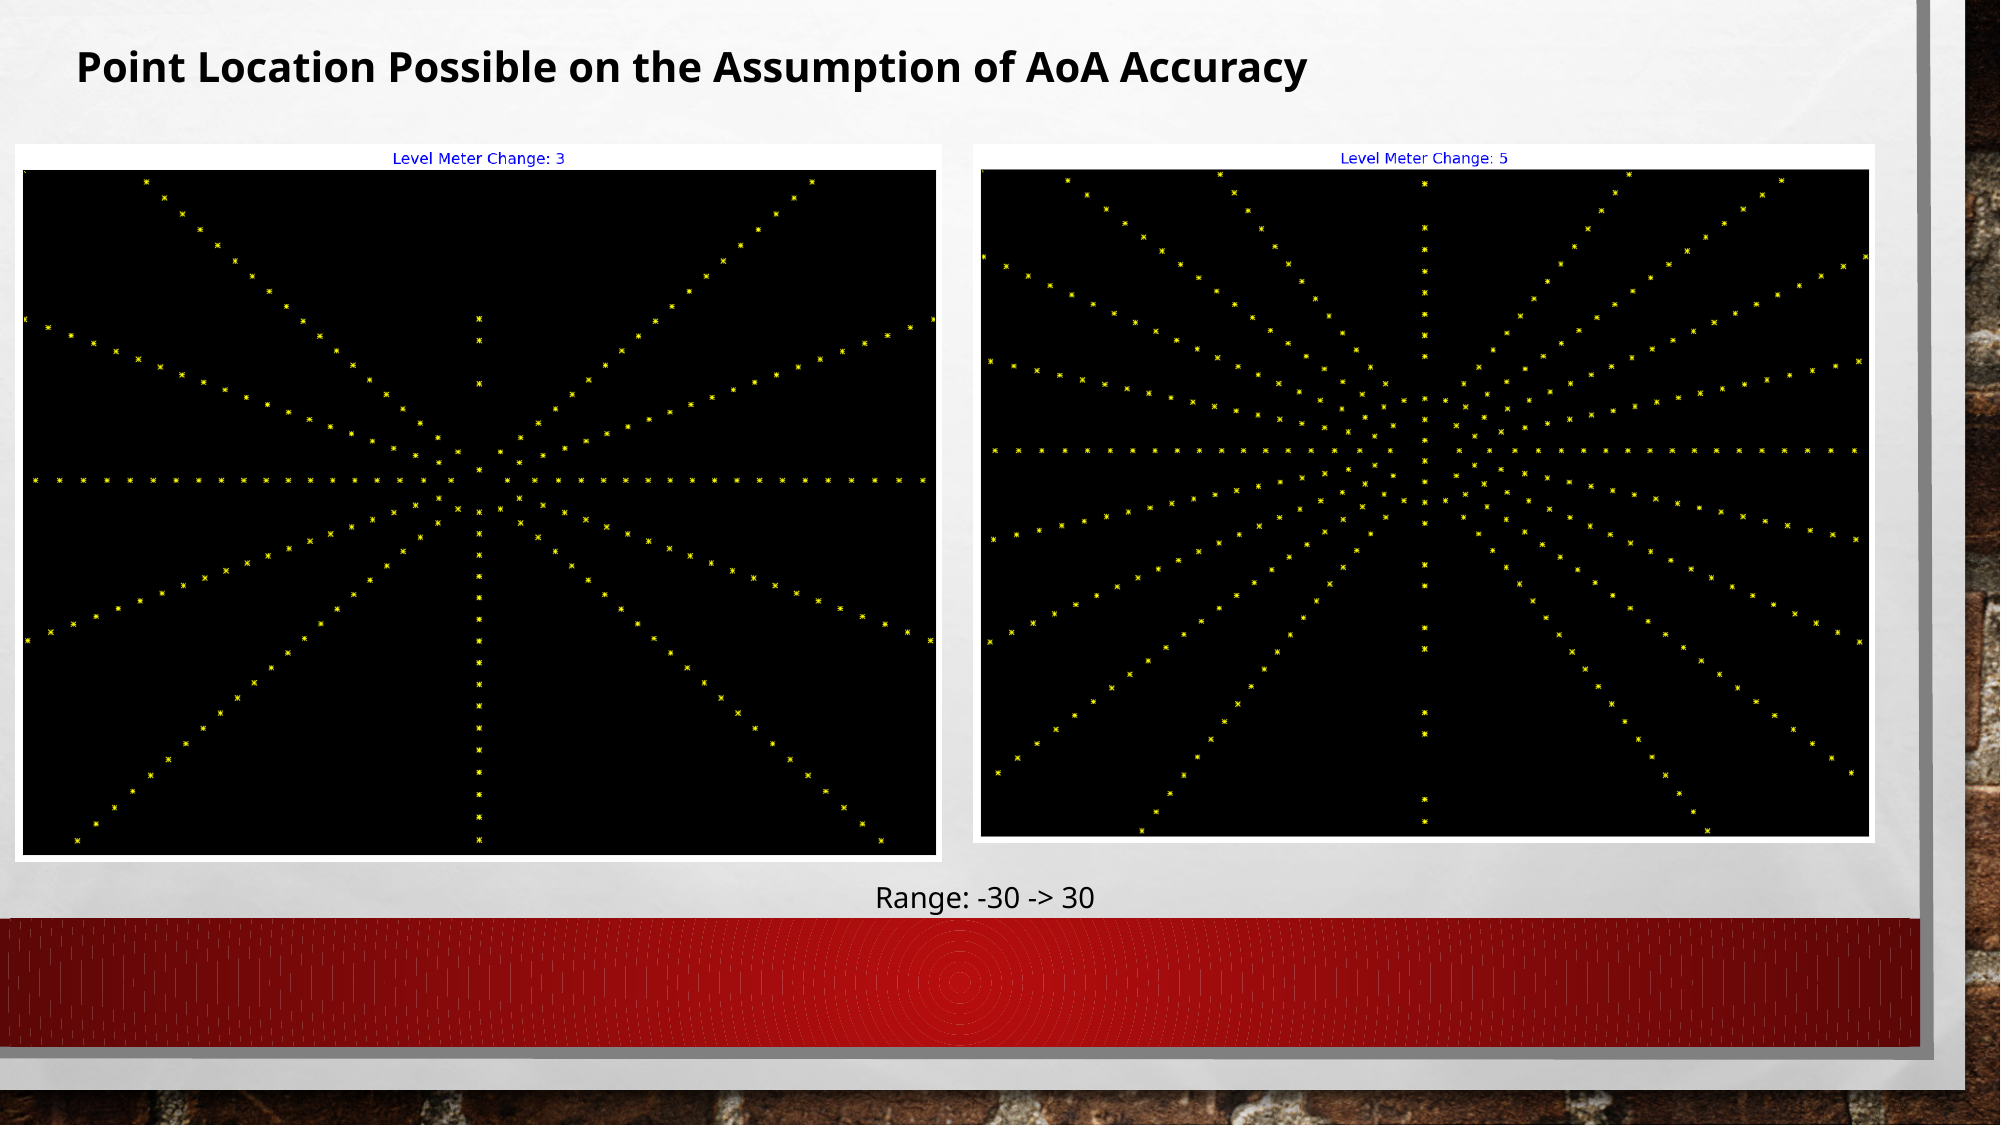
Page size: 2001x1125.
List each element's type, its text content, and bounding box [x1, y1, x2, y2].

picture [0, 0, 2000, 1125]
picture [972, 144, 1875, 843]
picture [15, 144, 942, 863]
text_box Range: -30 -> 30 [860, 872, 1118, 922]
